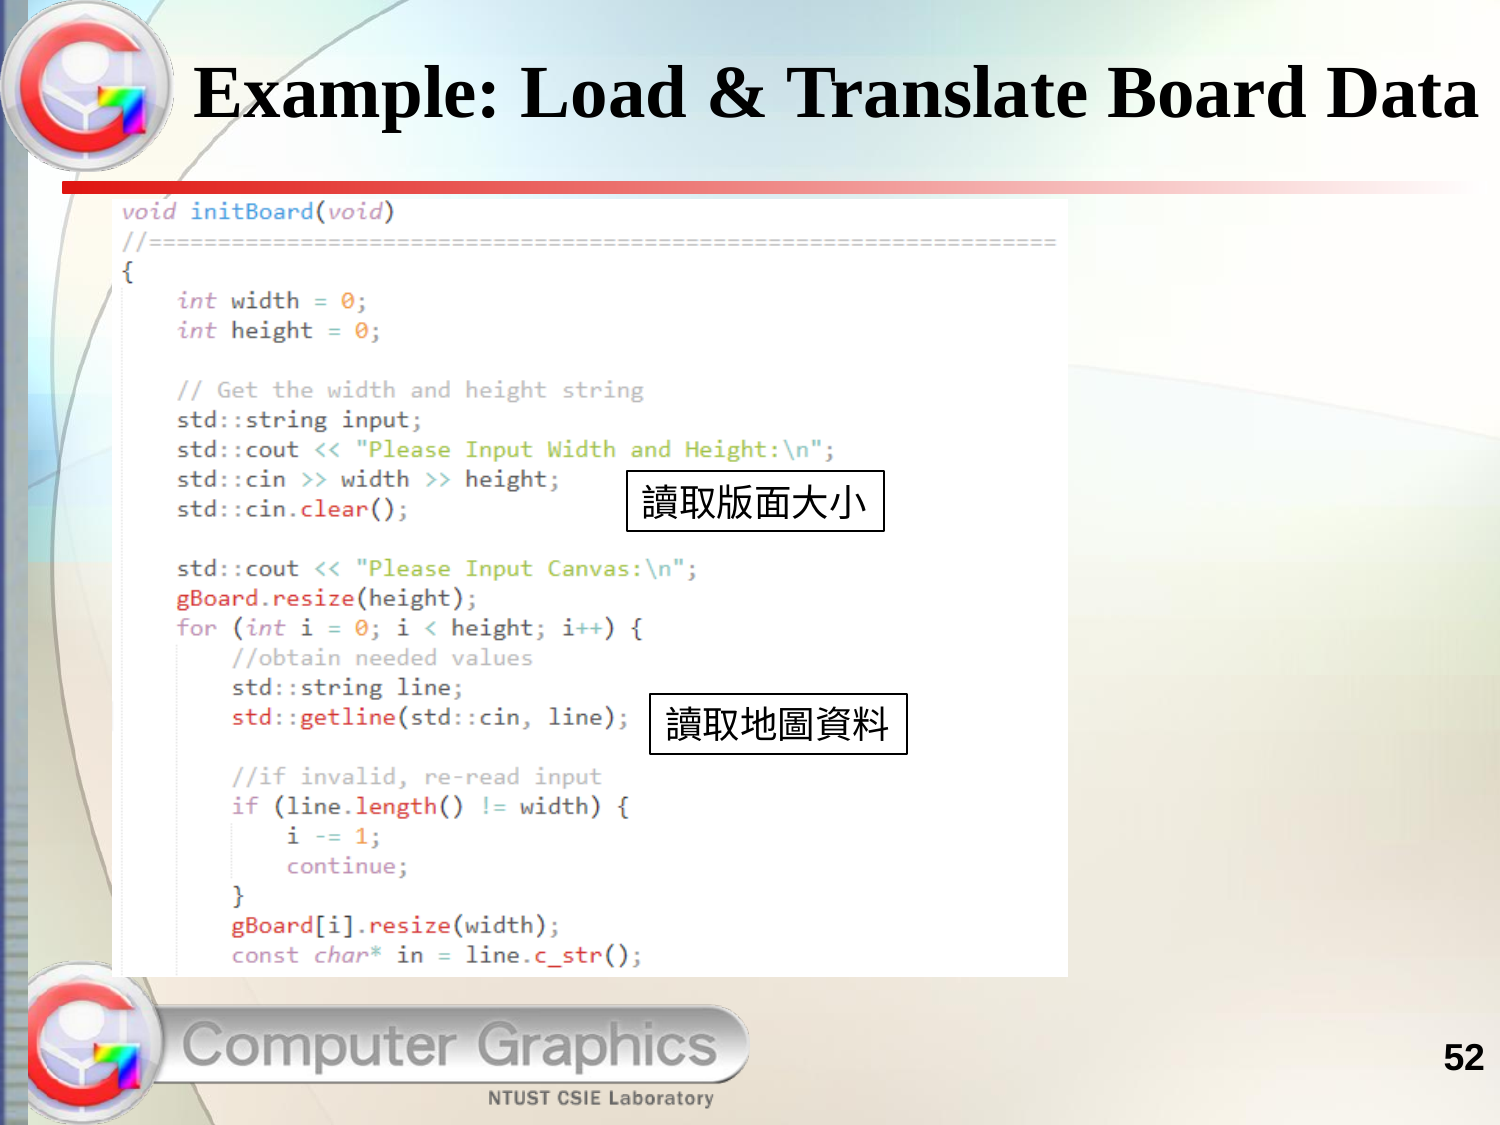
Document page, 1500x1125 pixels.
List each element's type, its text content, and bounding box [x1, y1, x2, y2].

picture [0, 0, 1500, 1125]
slide_number 52 [1187, 1025, 1500, 1063]
title Example: Load & Translate Board Data [174, 0, 1500, 175]
